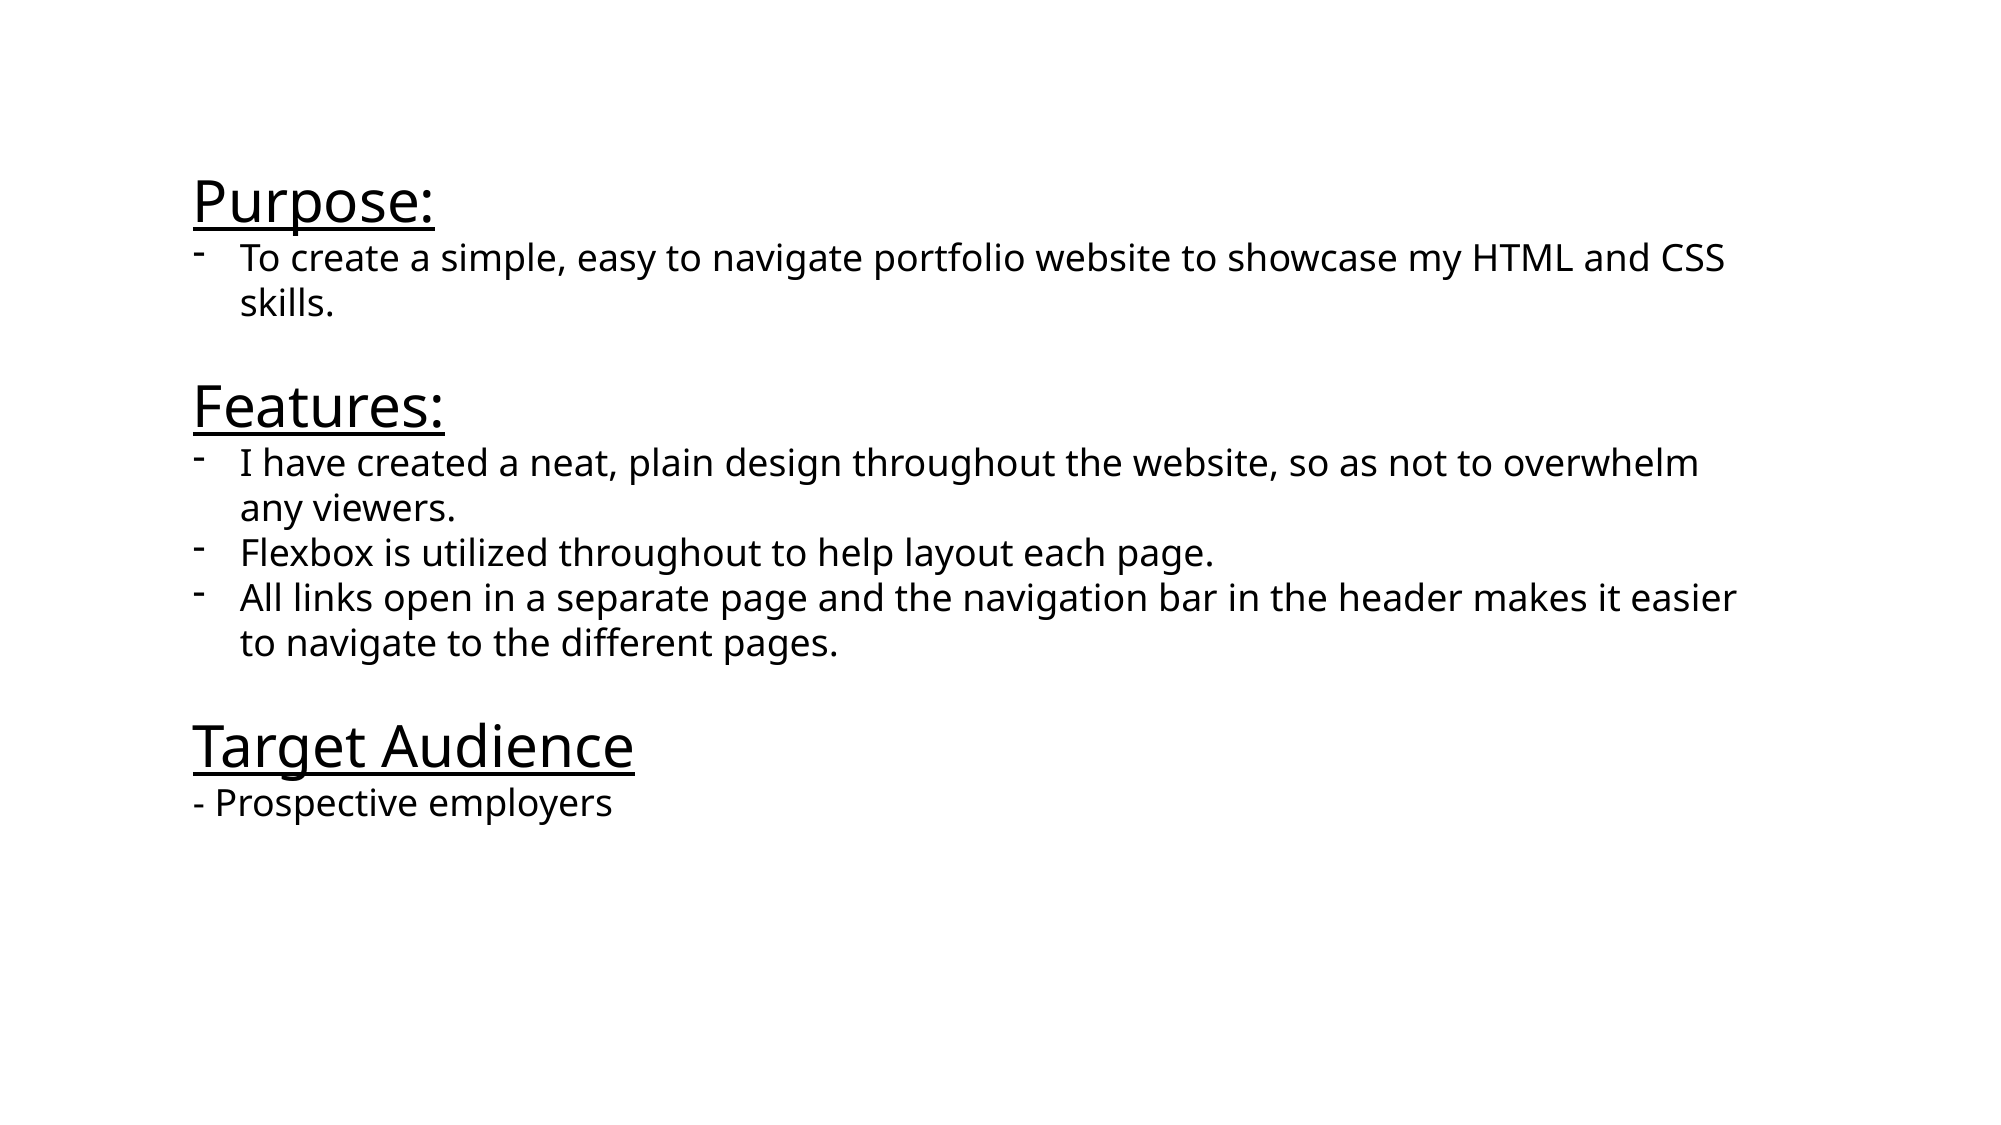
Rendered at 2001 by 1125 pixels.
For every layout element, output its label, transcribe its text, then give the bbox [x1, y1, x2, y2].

text_box Purpose: To create a simple, easy to navigate portfolio website to showcase my HTML and CSS skills. Features: I have created a neat, plain design throughout the website, so as not to overwhelm any viewers. Flexbox is utilized throughout to help layout each page. All links open in a separate page and the navigation bar in the header makes it easier to navigate to the different pages. Target Audience - Prospective employers [178, 156, 1774, 877]
